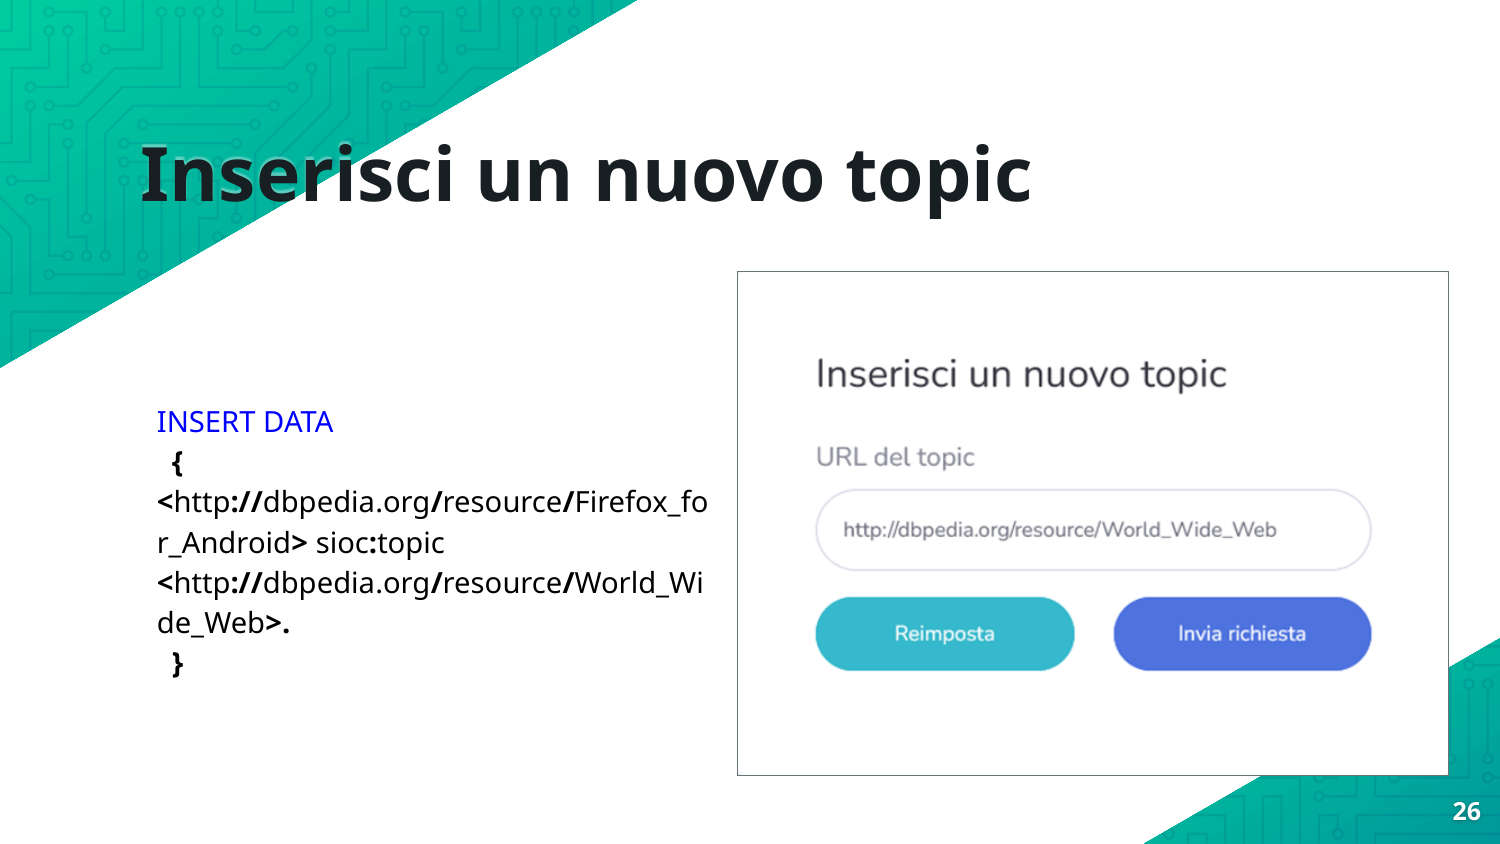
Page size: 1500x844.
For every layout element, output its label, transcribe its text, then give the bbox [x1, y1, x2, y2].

slide_number 26 [1391, 779, 1482, 844]
list INSERT DATA { <http://dbpedia.org/resource/Firefox_for_Android> sioc:topic <http://dbpedia.org/resource/World_Wide_Web>. } [140, 267, 711, 811]
picture [736, 270, 1449, 776]
title Inserisci un nuovo topic [140, 137, 1360, 219]
